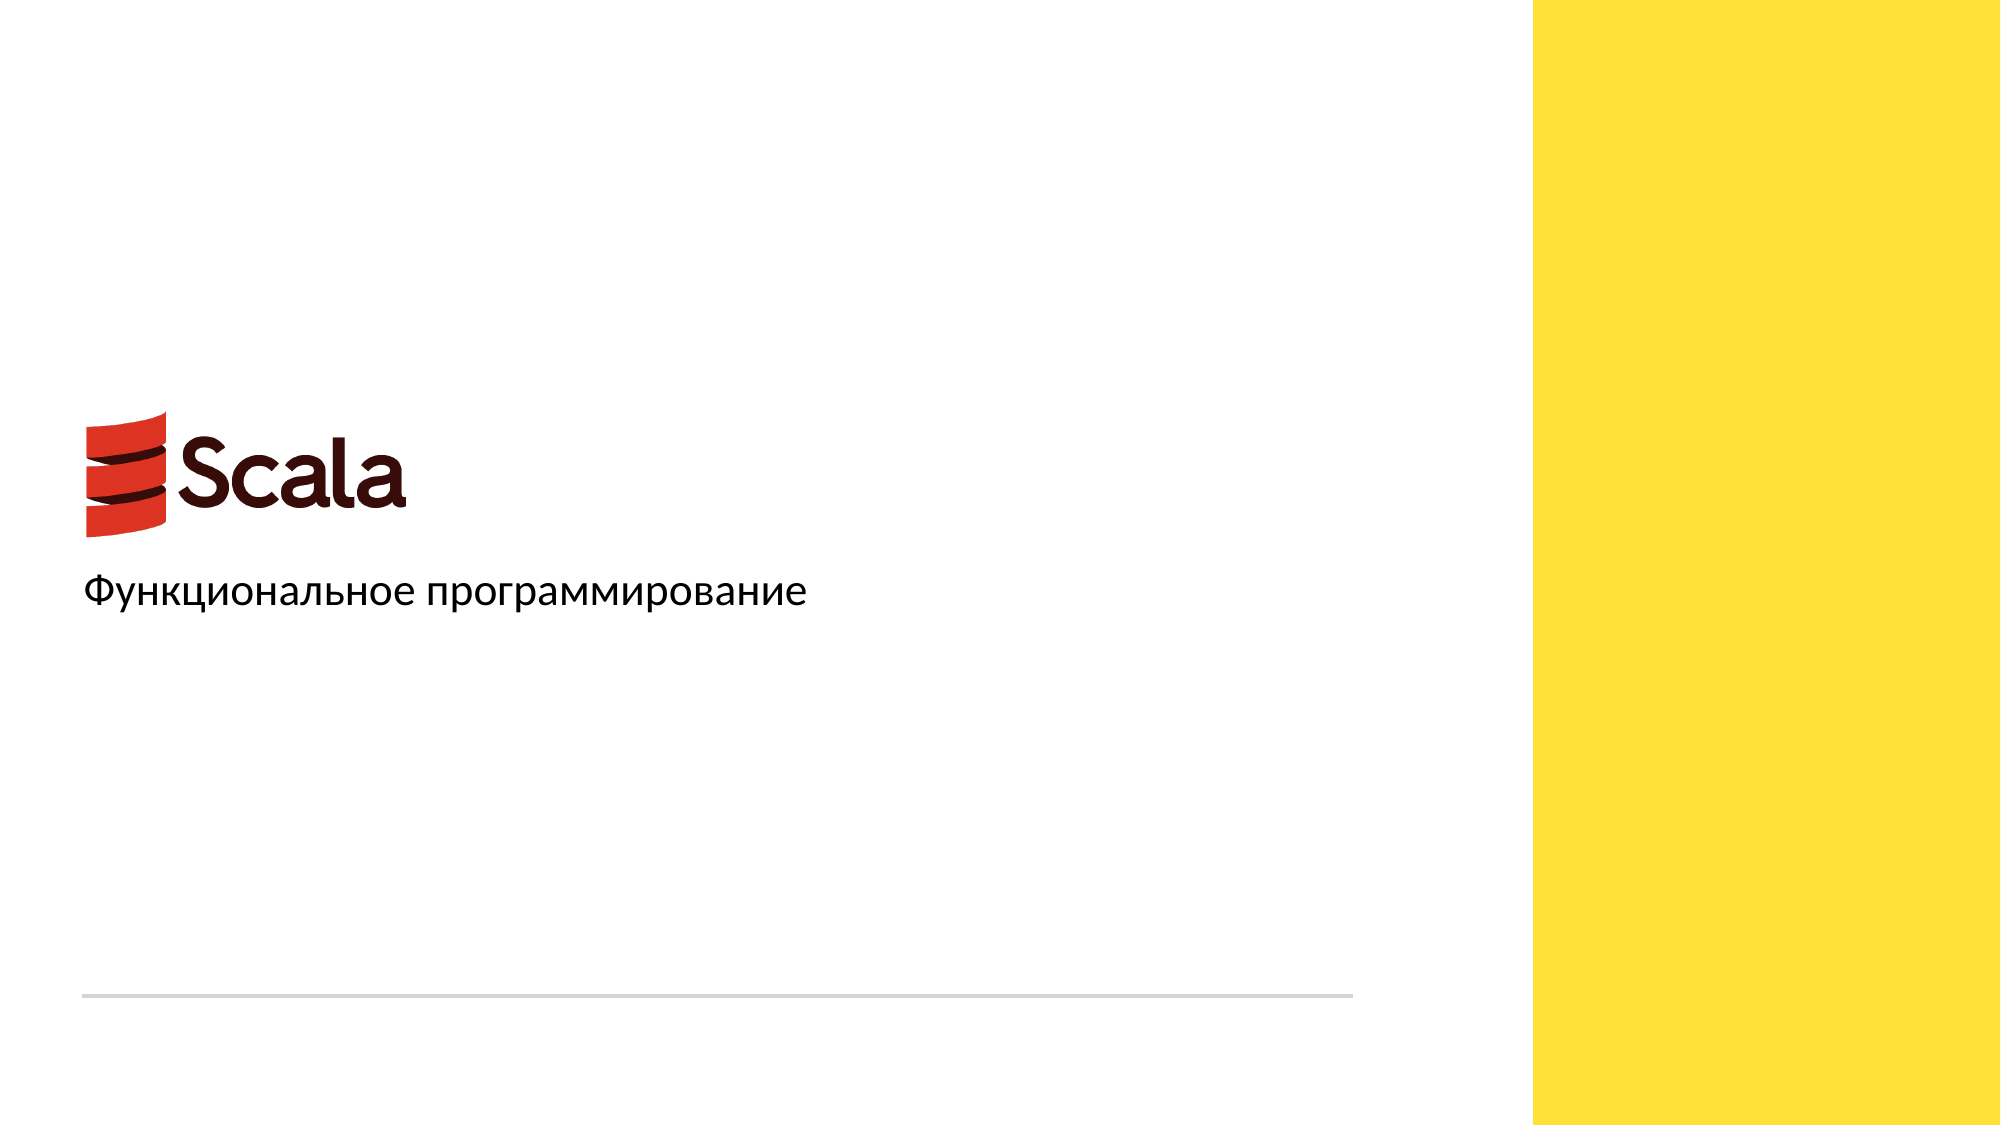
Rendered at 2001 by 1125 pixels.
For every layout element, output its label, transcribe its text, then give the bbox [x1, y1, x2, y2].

picture [68, 401, 420, 562]
list Функциональное программирование [68, 561, 1000, 626]
